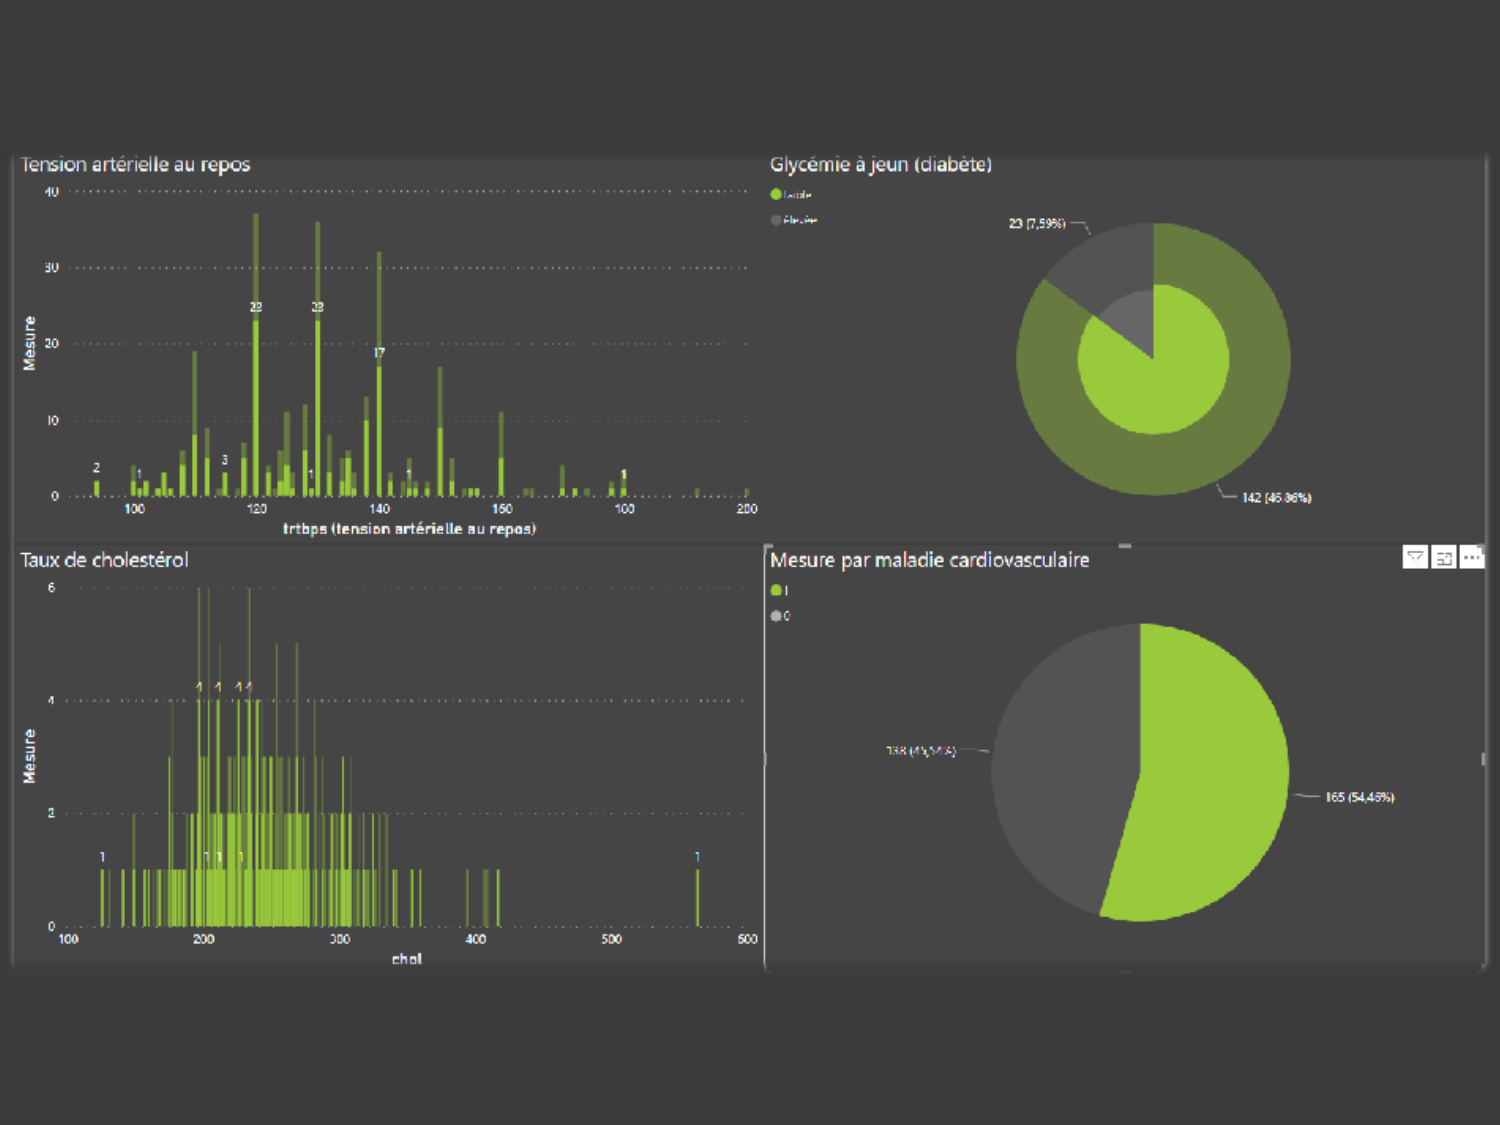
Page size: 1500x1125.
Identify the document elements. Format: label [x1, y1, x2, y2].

picture [0, 147, 1500, 978]
